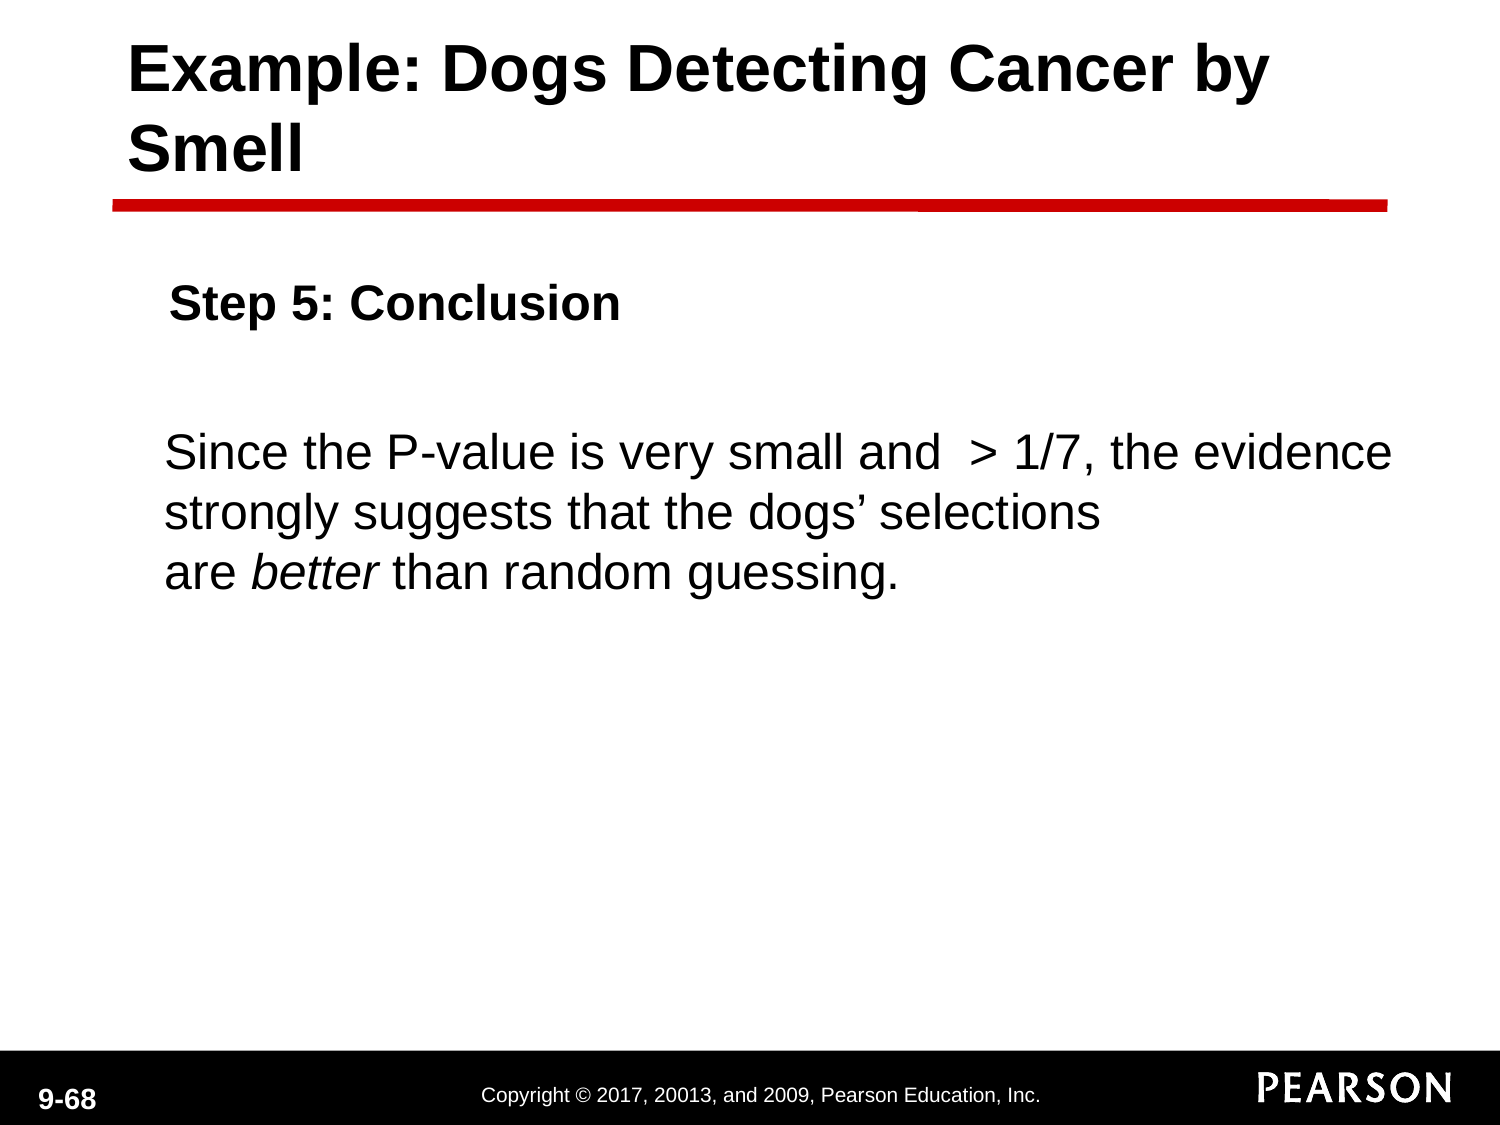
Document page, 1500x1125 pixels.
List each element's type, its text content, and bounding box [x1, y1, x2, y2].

text_box Example: Dogs Detecting Cancer by Smell [112, 30, 1438, 193]
